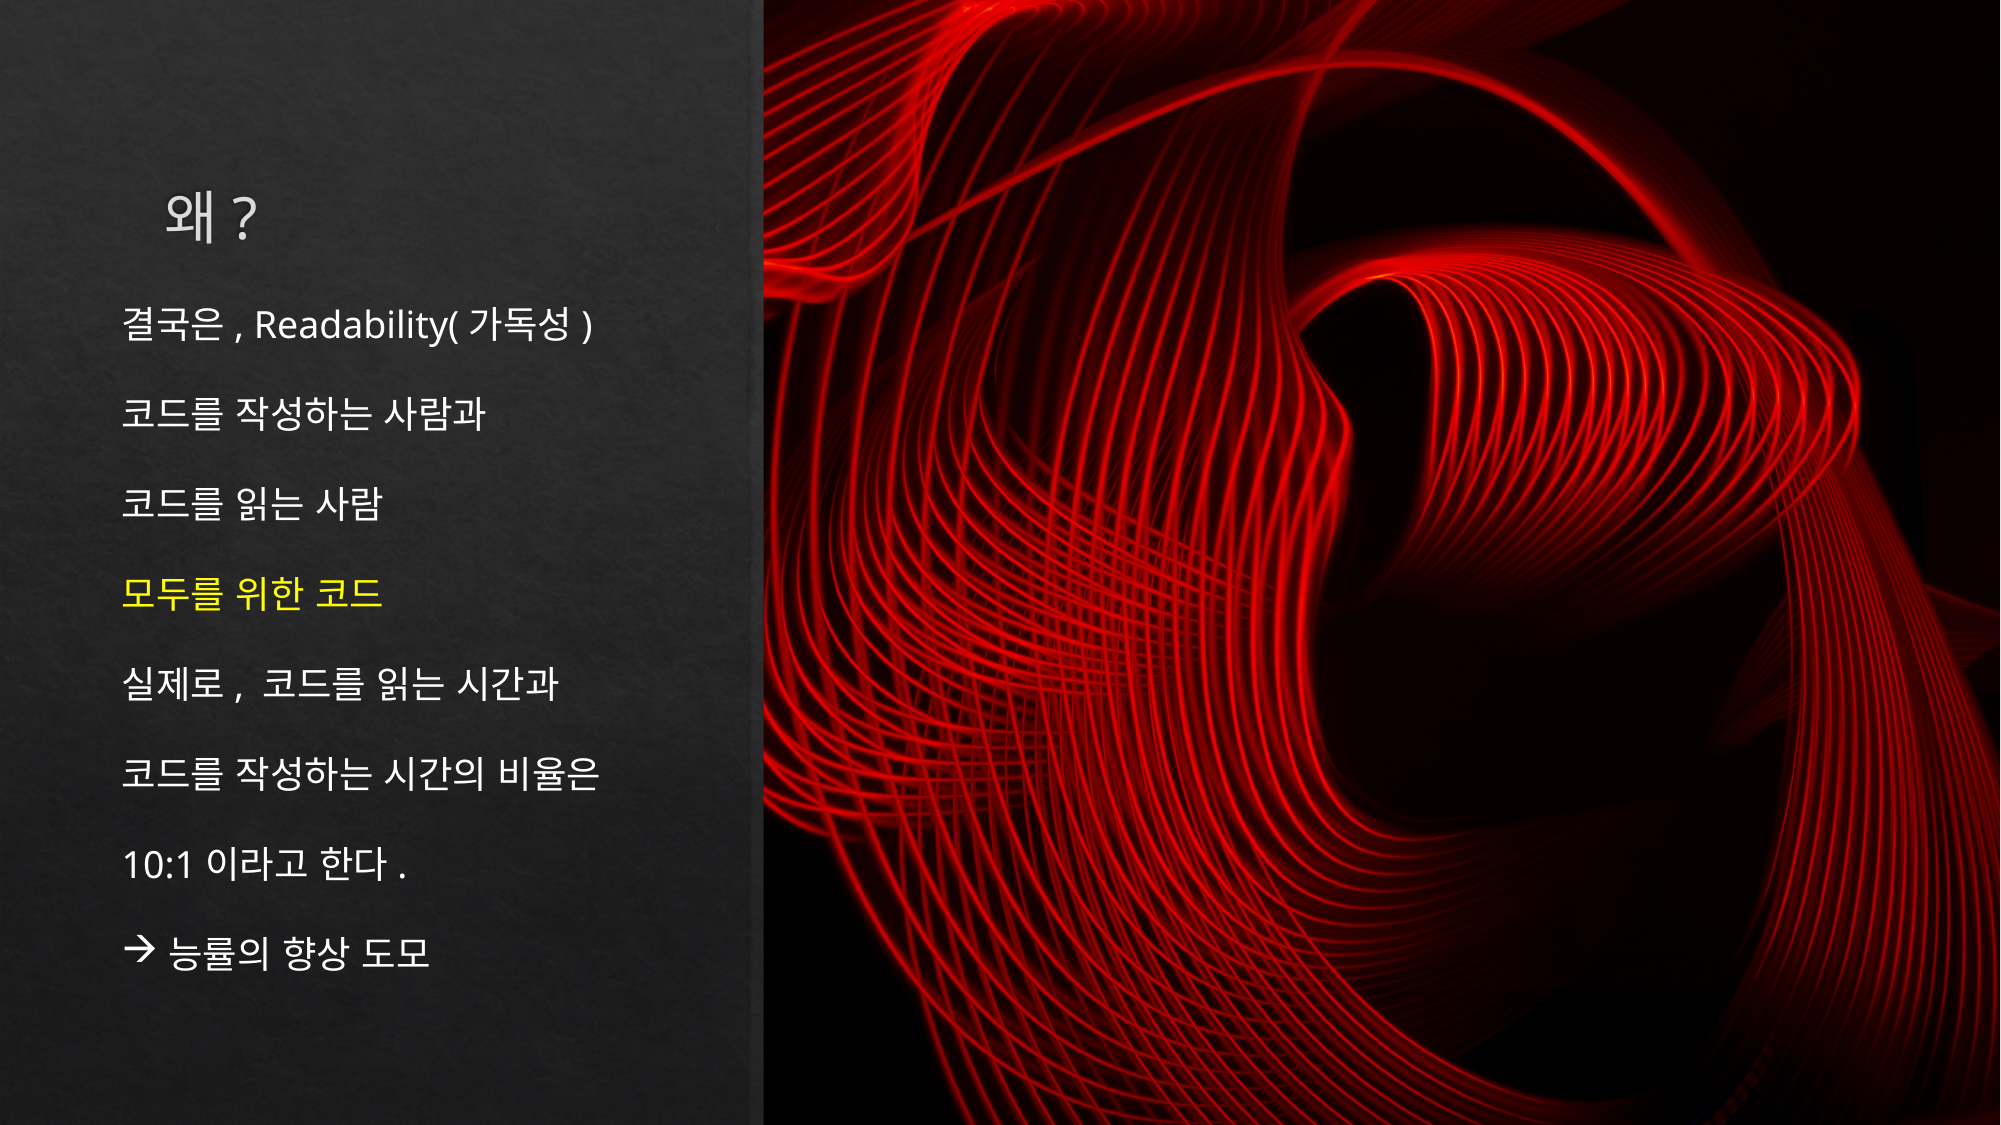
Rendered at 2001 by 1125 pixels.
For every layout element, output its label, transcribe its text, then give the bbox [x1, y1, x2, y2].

text_box 결국은, Readability(가독성) 코드를 작성하는 사람과 코드를 읽는 사람 모두를 위한 코드 실제로, 코드를 읽는 시간과 코드를 작성하는 시간의 비율은 10:1이라고 한다. 능률의 향상 도모 [106, 293, 666, 984]
picture [746, 0, 2000, 1125]
title 왜? [149, 99, 655, 260]
